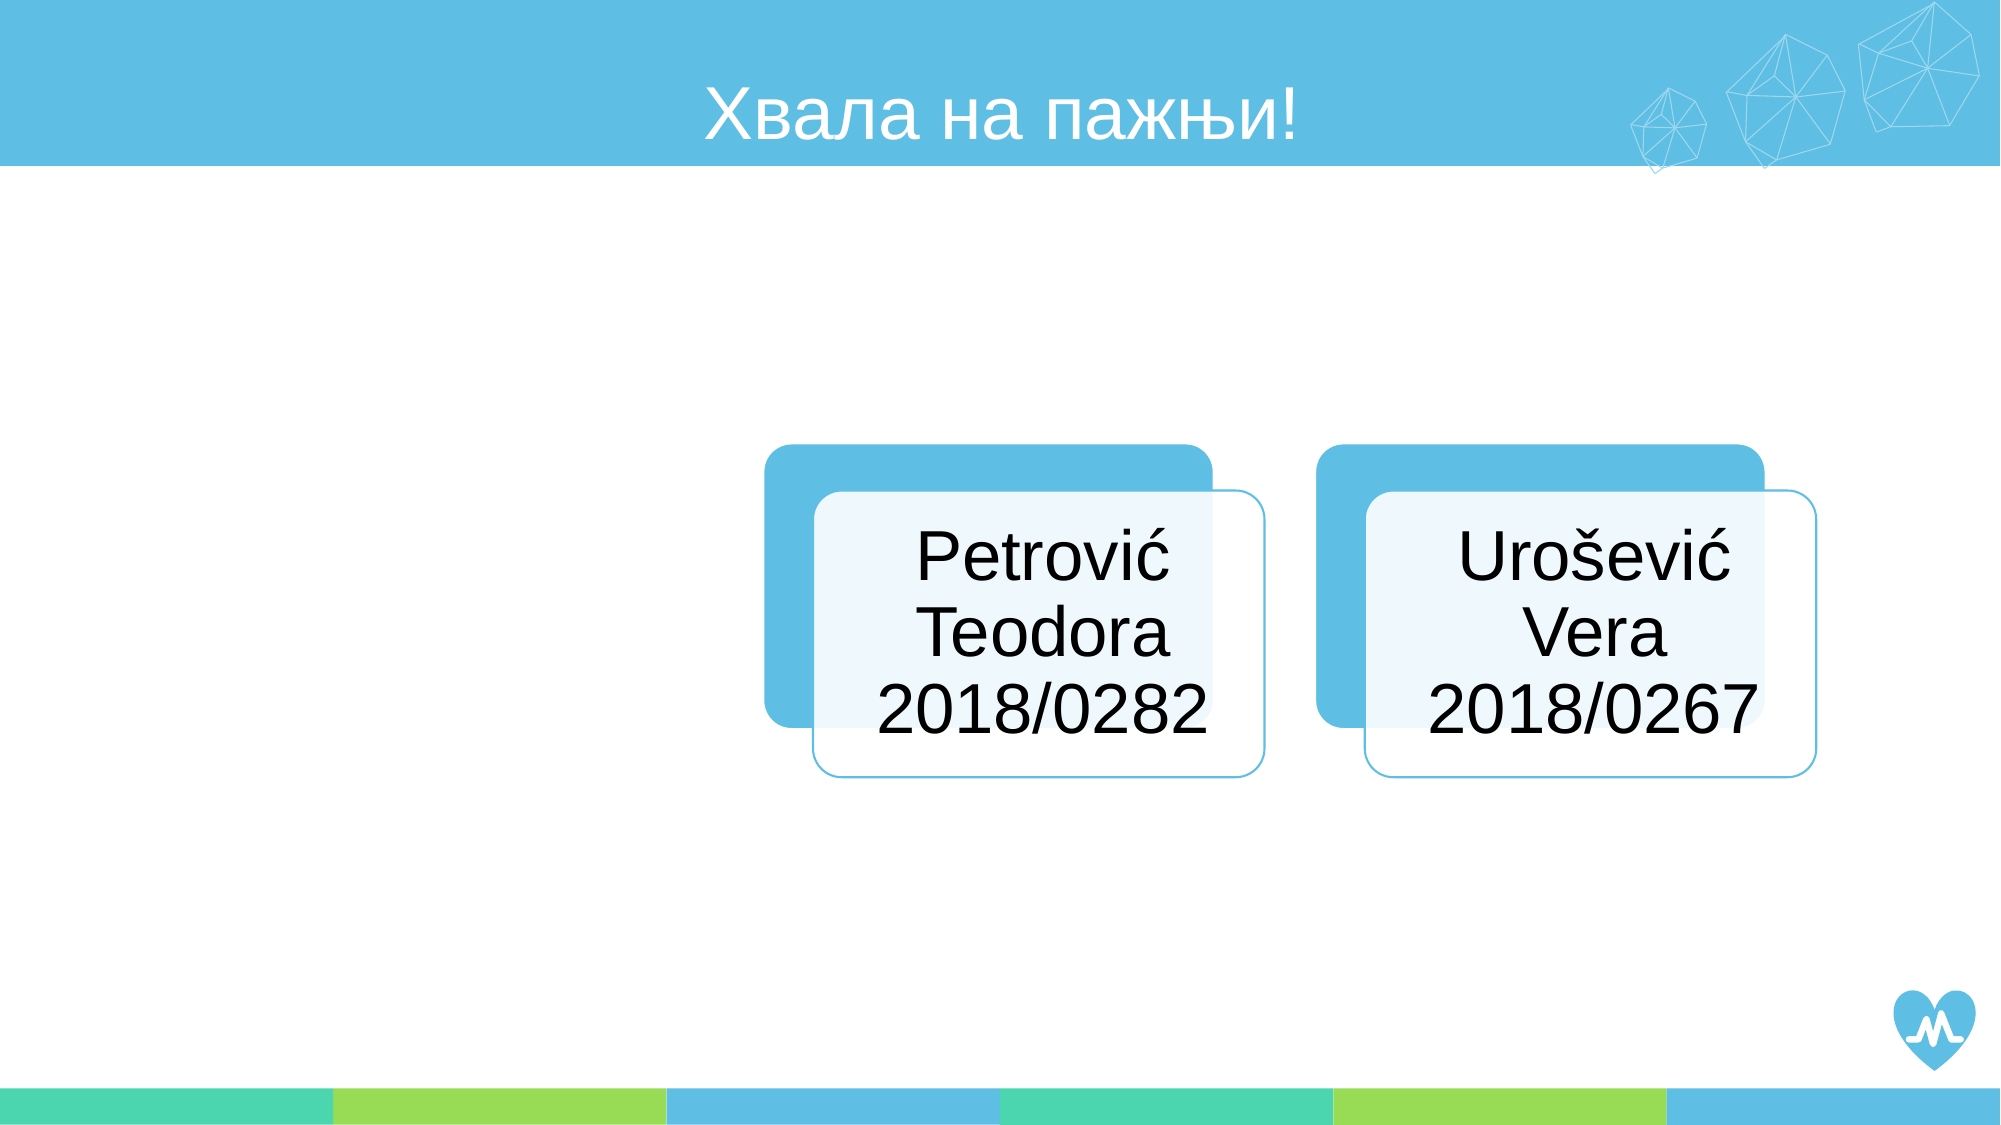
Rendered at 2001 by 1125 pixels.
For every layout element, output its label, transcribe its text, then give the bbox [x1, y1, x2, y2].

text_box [762, 301, 1817, 919]
list Хвала на пажњи! [53, 55, 1952, 175]
